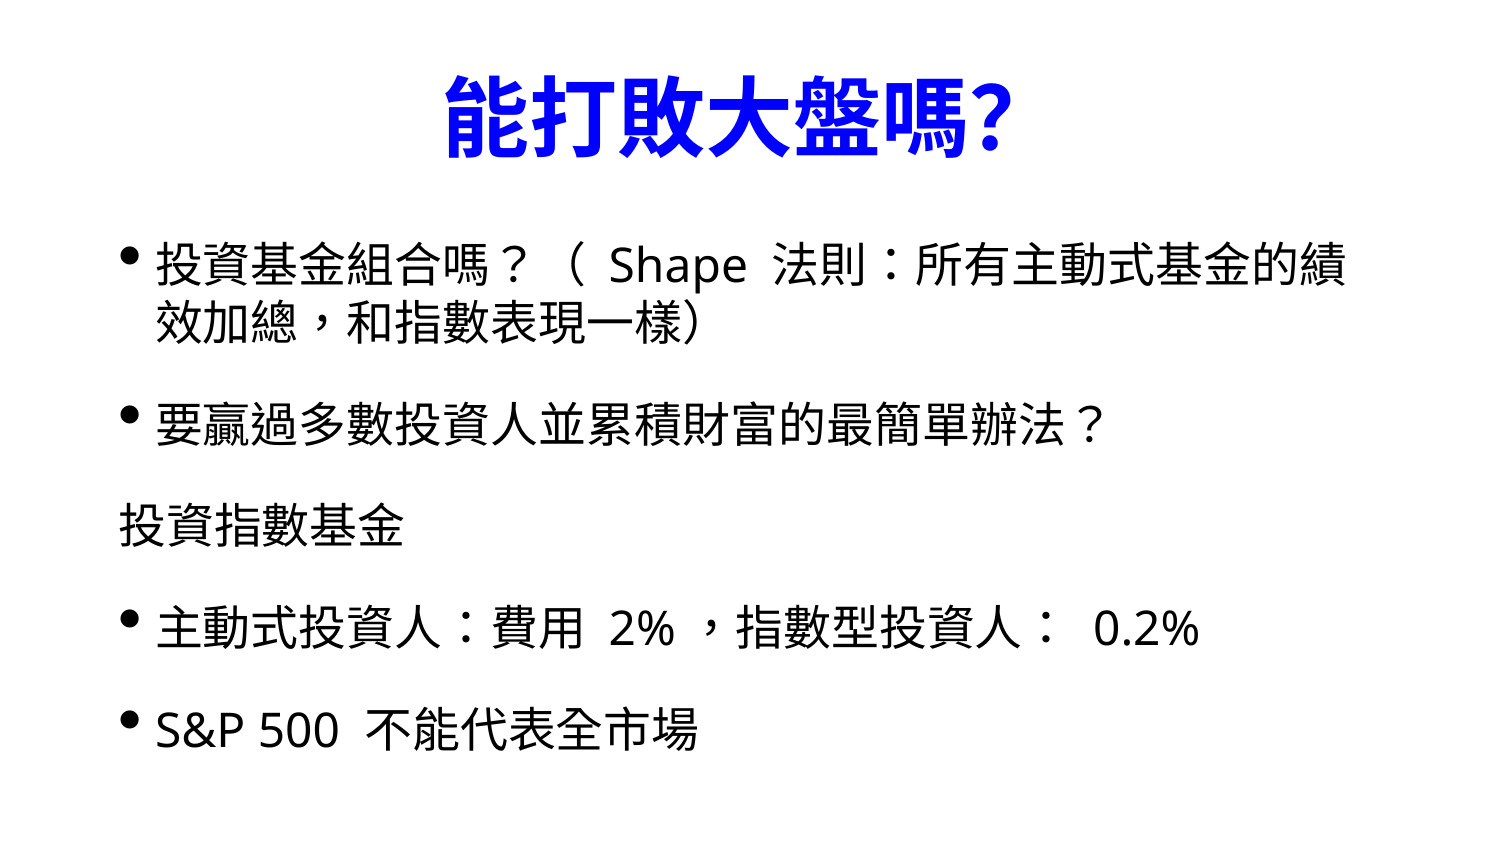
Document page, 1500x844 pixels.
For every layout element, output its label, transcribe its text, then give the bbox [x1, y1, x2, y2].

list 投資基金組合嗎？（ Shape 法則：所有主動式基金的績效加總，和指數表現一樣） 要贏過多數投資人並累積財富的最簡單辦法？ 投資指數基金 主動式投資人：費用 2%，指數型投資人： 0.2% S&P 500 不能代表全市場 [109, 223, 1391, 769]
title 能打敗大盤嗎？ [109, 21, 1391, 210]
